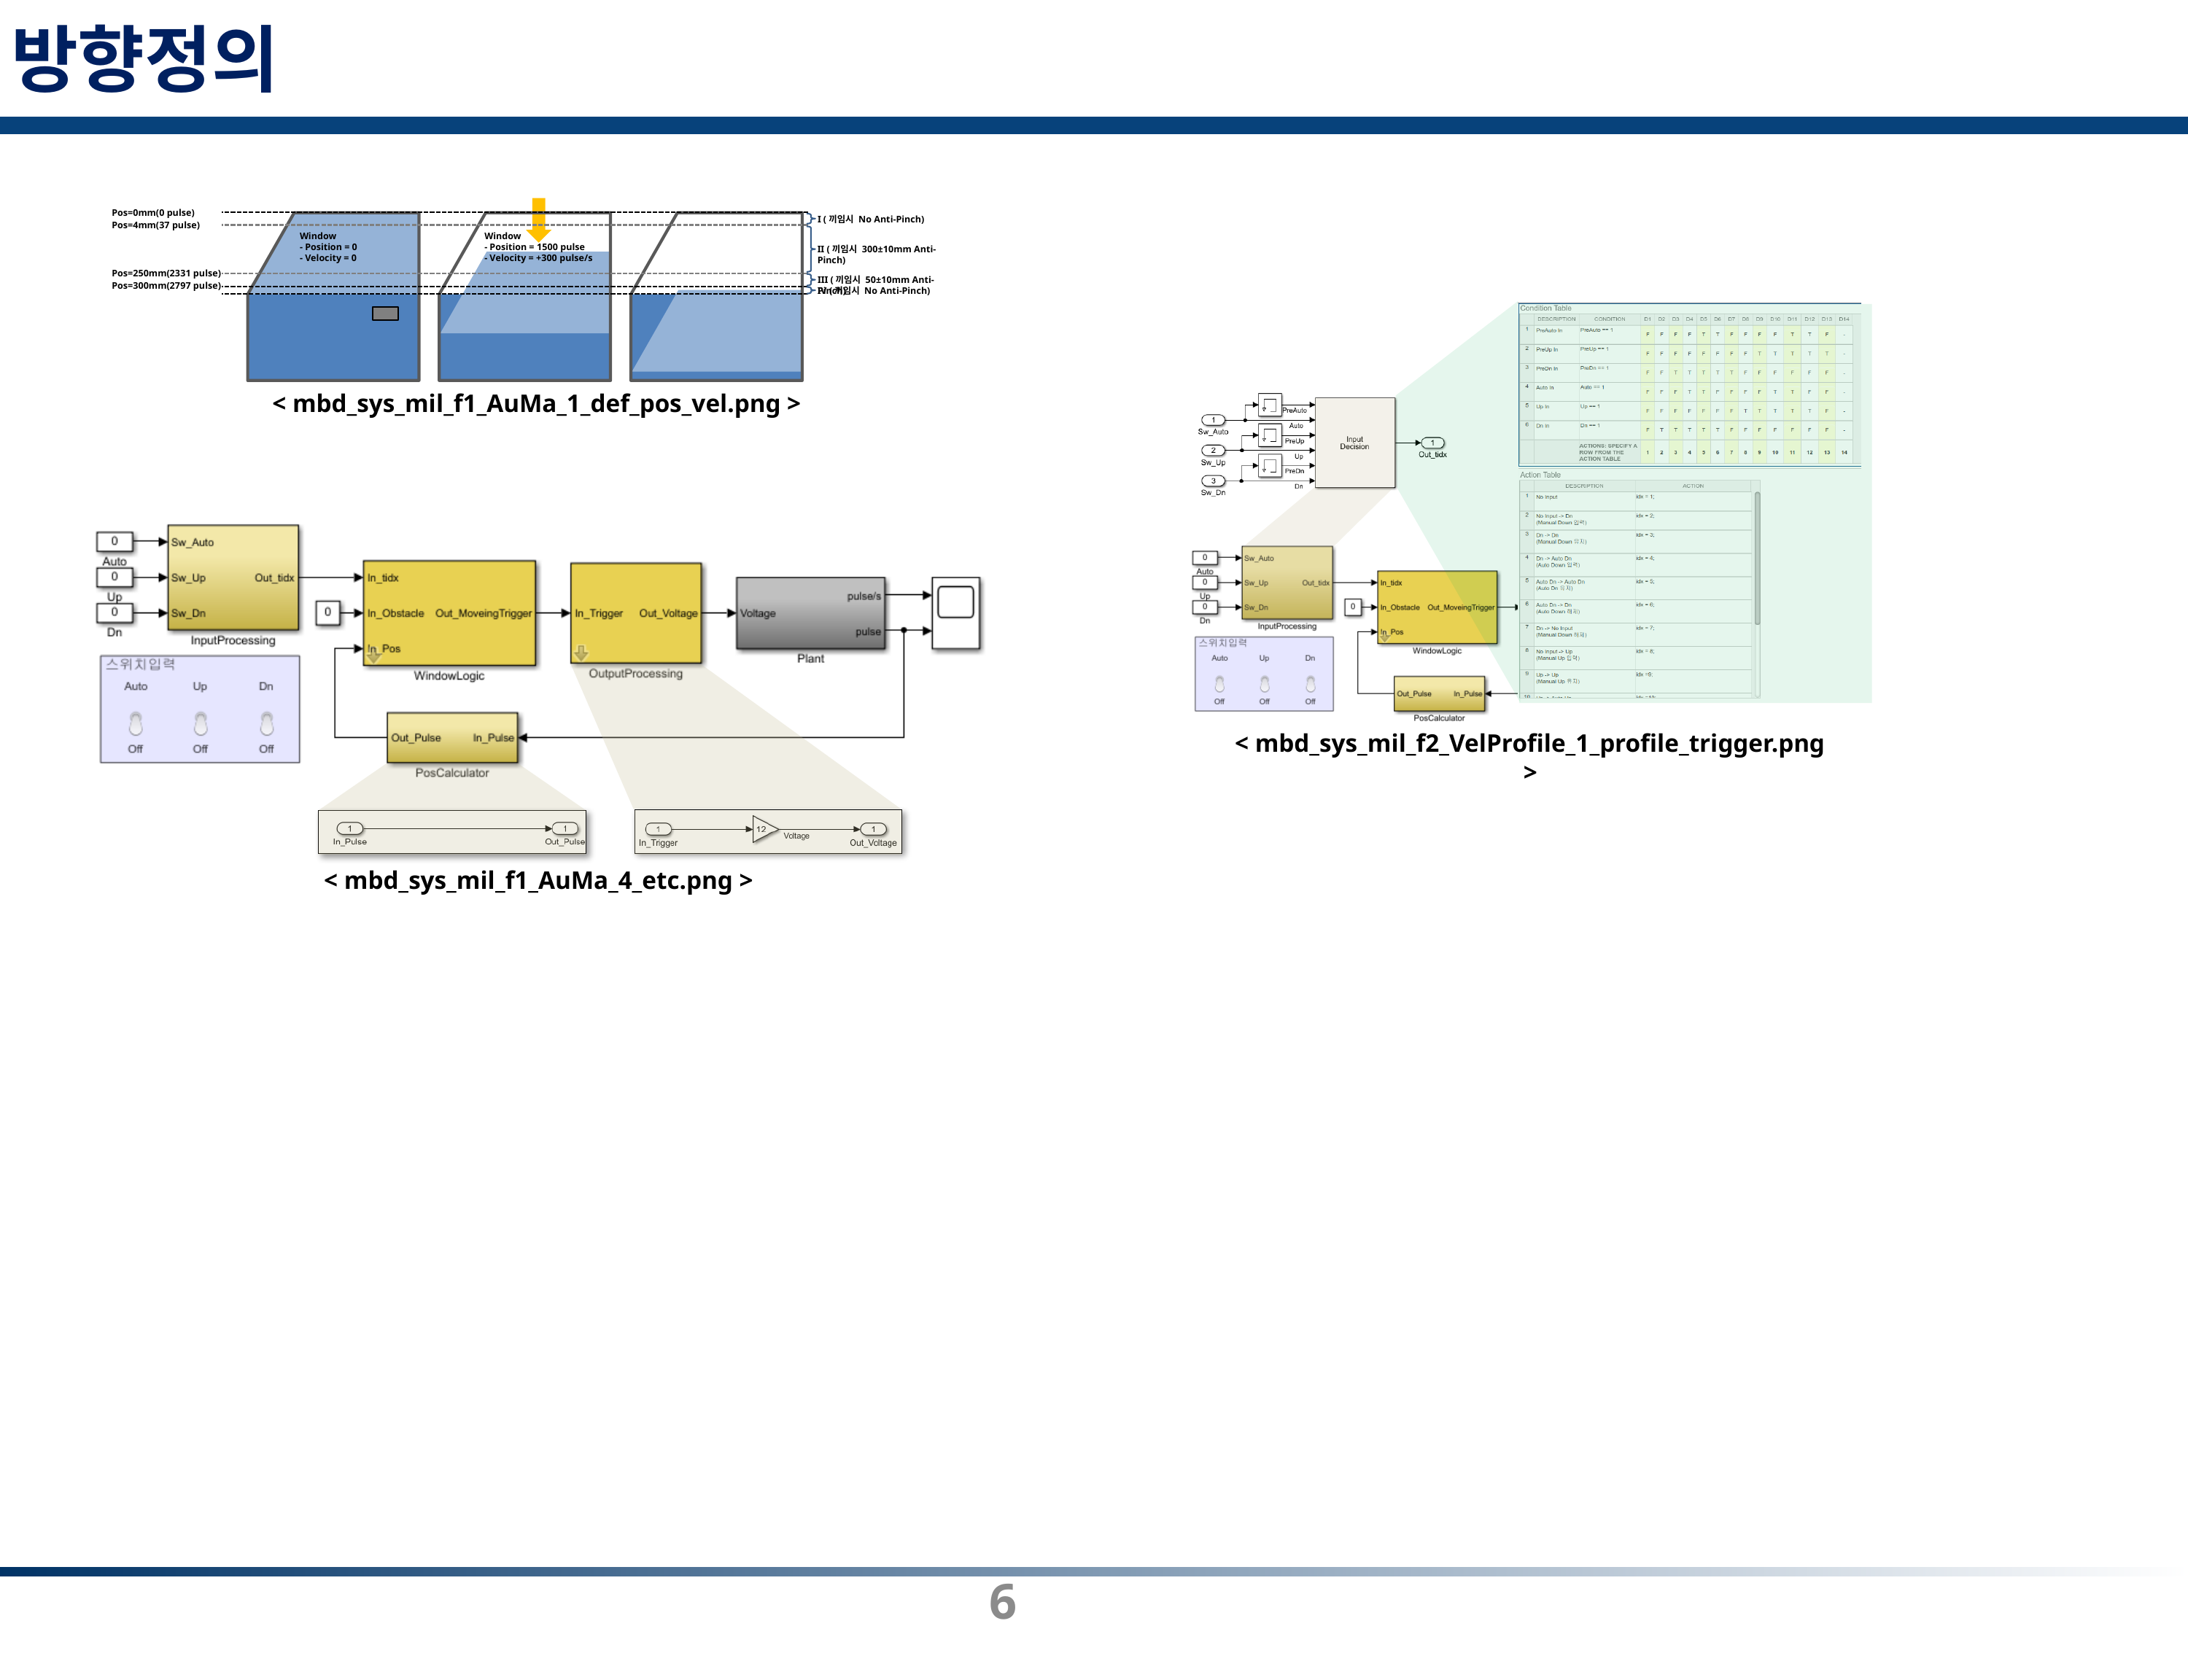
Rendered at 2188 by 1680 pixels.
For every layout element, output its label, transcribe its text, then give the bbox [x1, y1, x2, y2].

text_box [112, 198, 963, 418]
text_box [1188, 300, 1872, 758]
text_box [90, 518, 987, 895]
title 방향정의 [0, 7, 2188, 107]
slide_number 6 [748, 1558, 1259, 1649]
